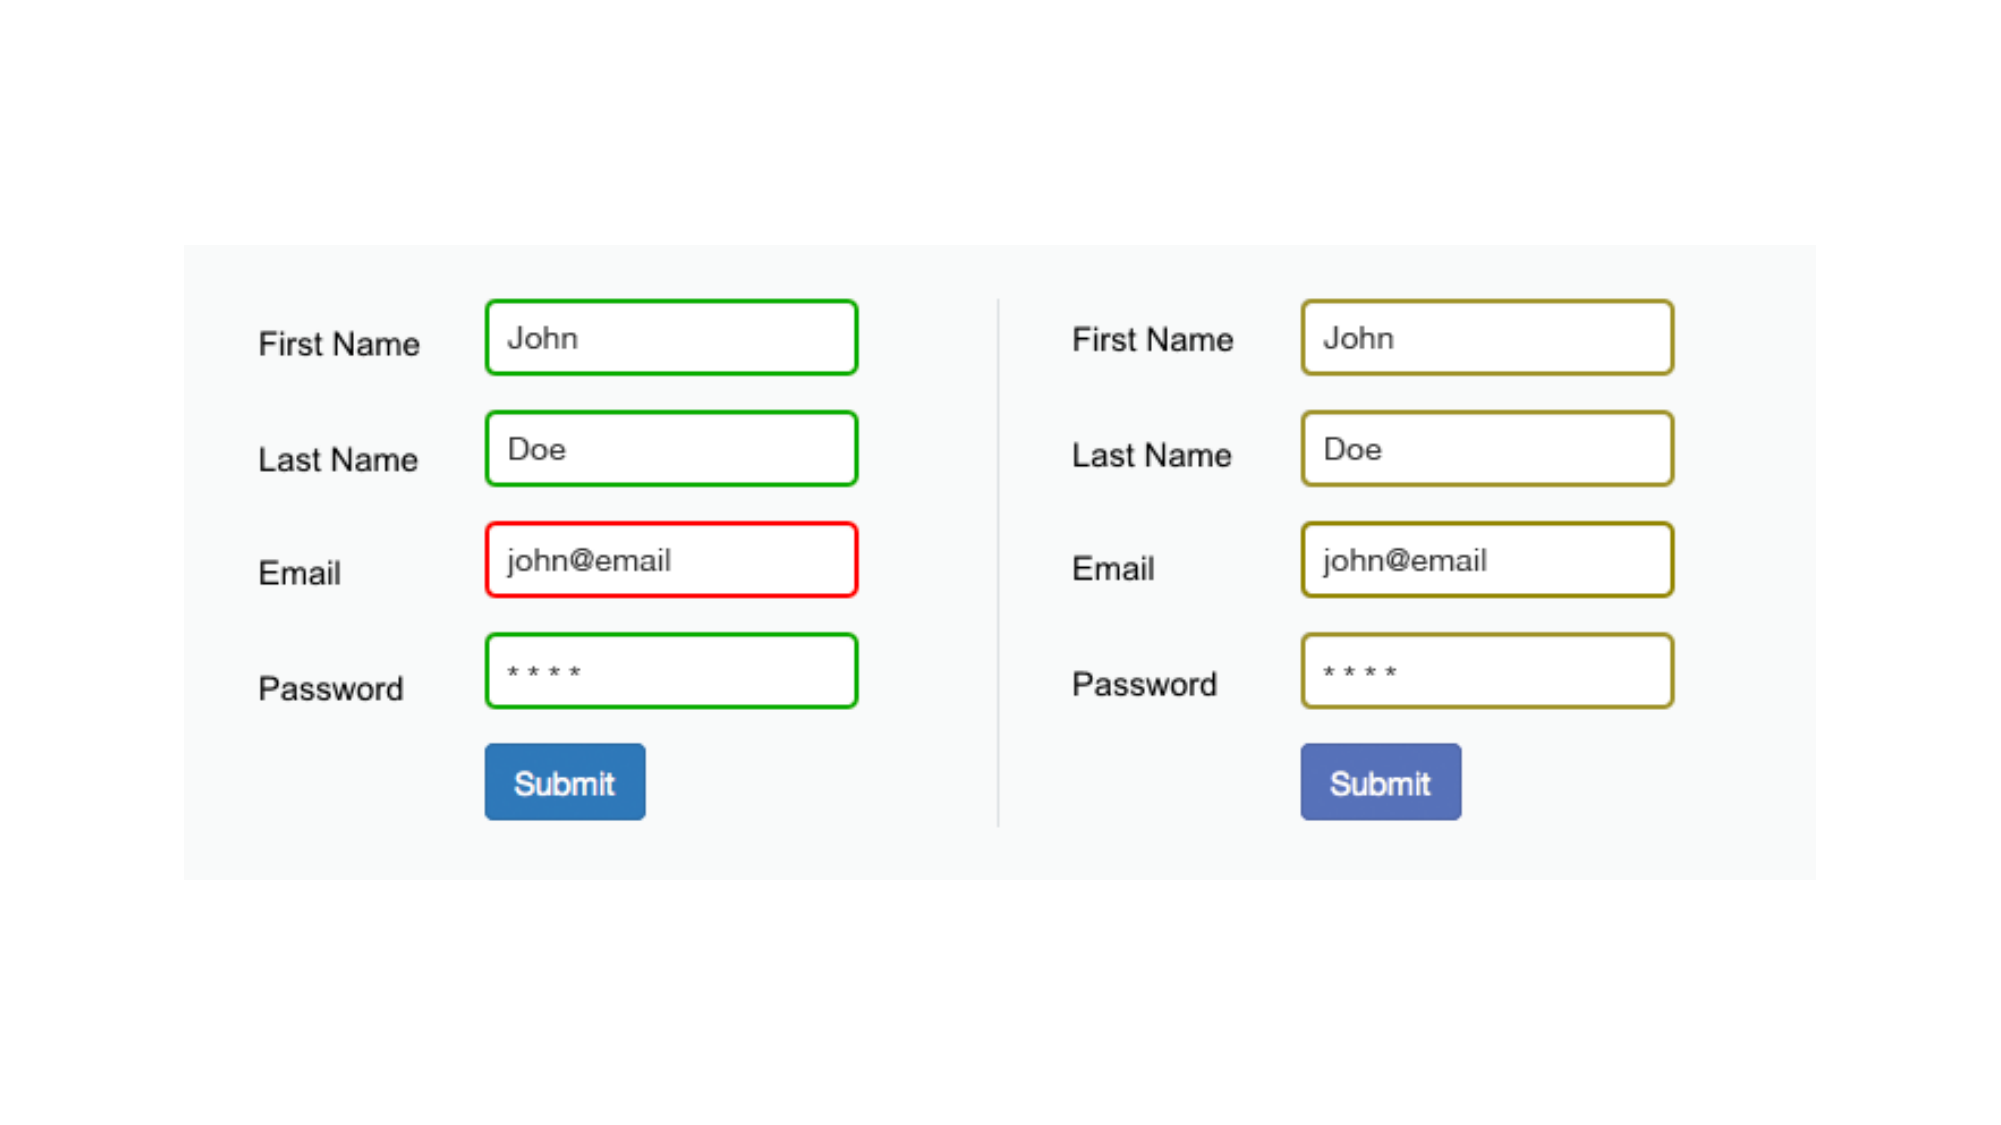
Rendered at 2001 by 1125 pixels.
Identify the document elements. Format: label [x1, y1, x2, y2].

picture [184, 245, 1816, 880]
